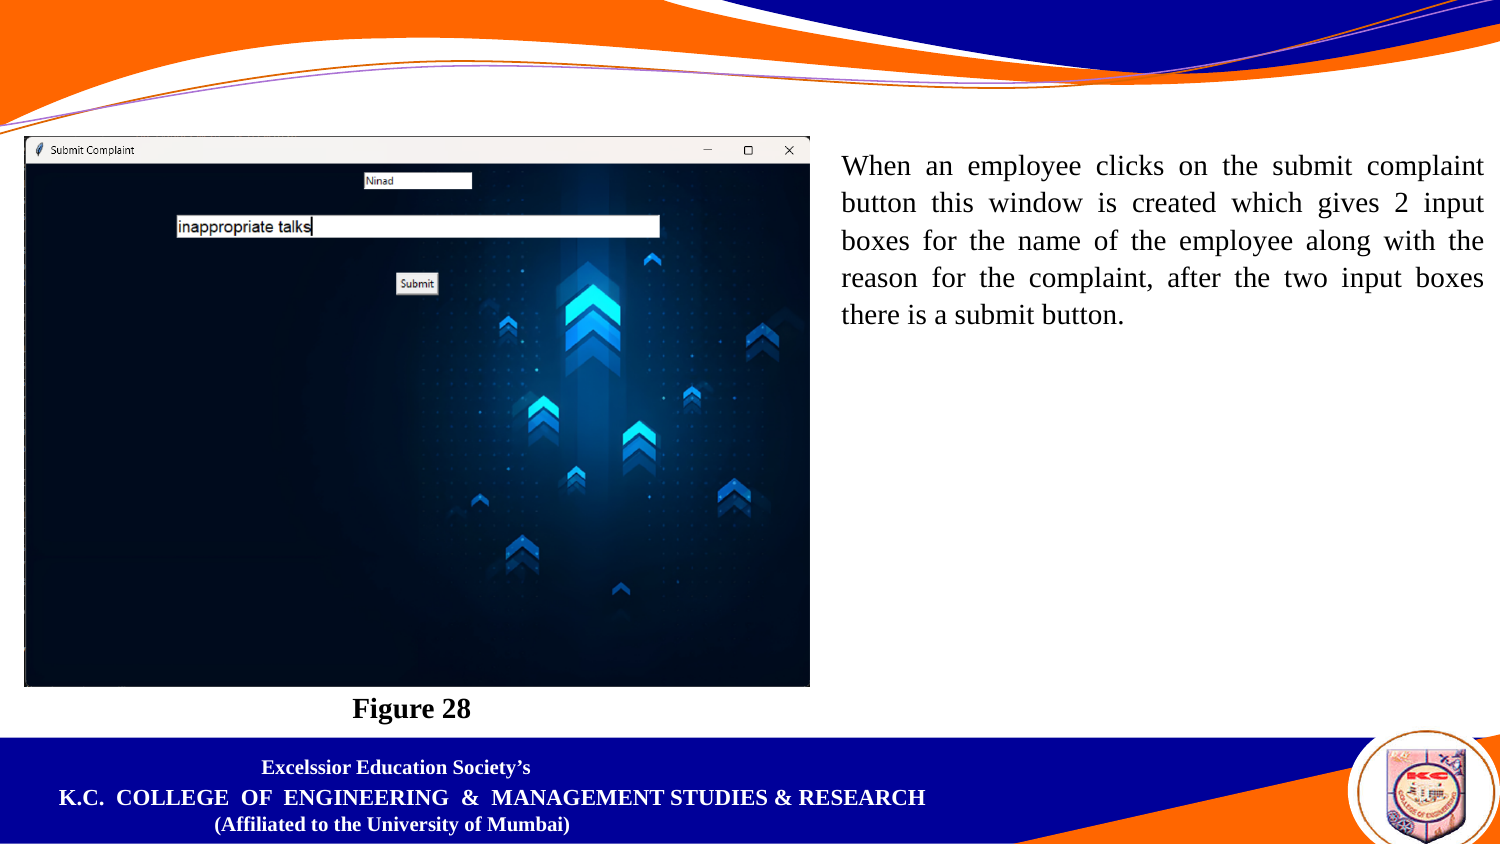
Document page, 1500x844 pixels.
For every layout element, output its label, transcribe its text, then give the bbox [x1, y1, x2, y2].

picture [1347, 721, 1500, 844]
text_box When an employee clicks on the submit complaint button this window is created which gives 2 input boxes for the name of the employee along with the reason for the complaint, after the two input boxes there is a submit button. [826, 136, 1500, 339]
picture [24, 136, 810, 688]
text_box Figure 28 [337, 695, 497, 732]
